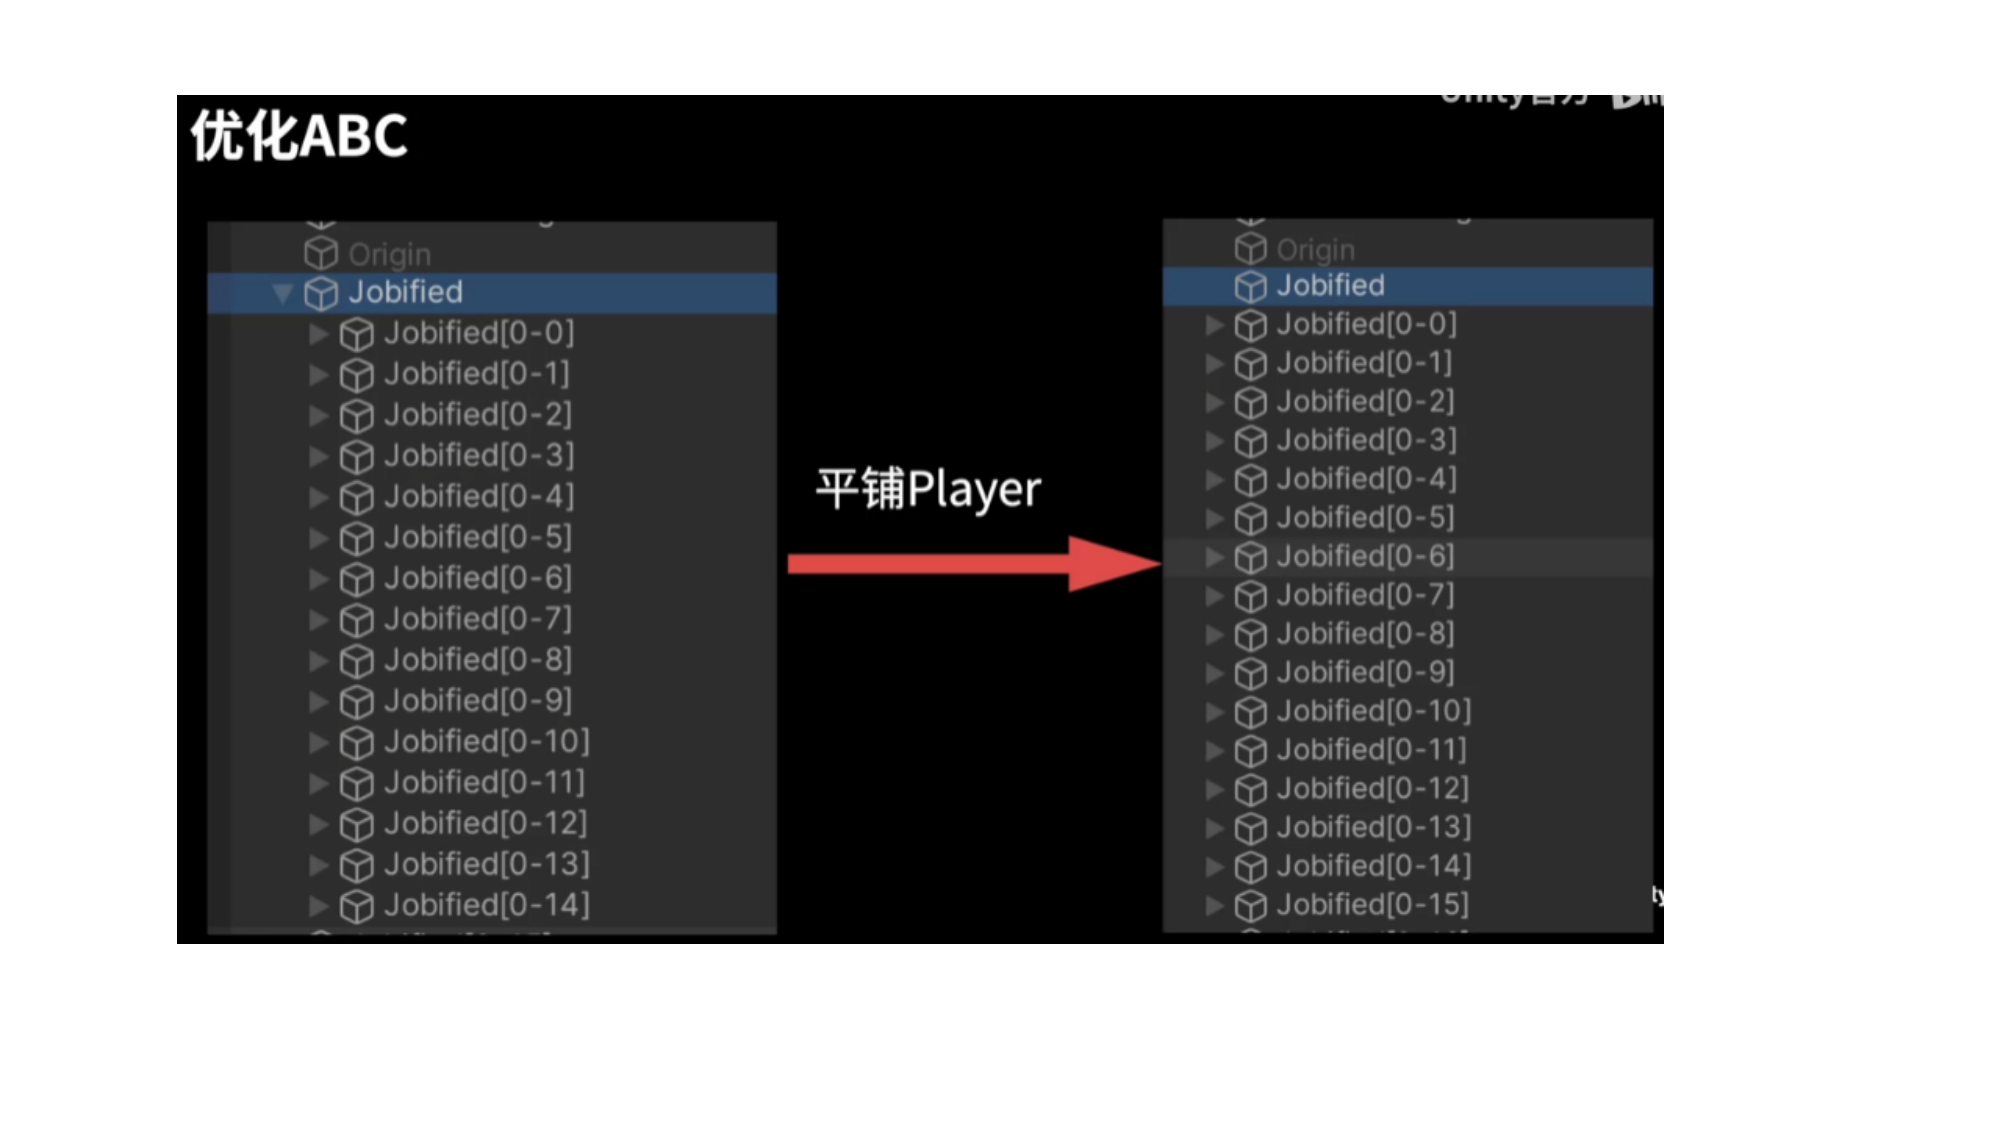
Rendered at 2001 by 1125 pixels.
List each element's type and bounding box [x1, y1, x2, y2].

picture [177, 95, 1664, 944]
